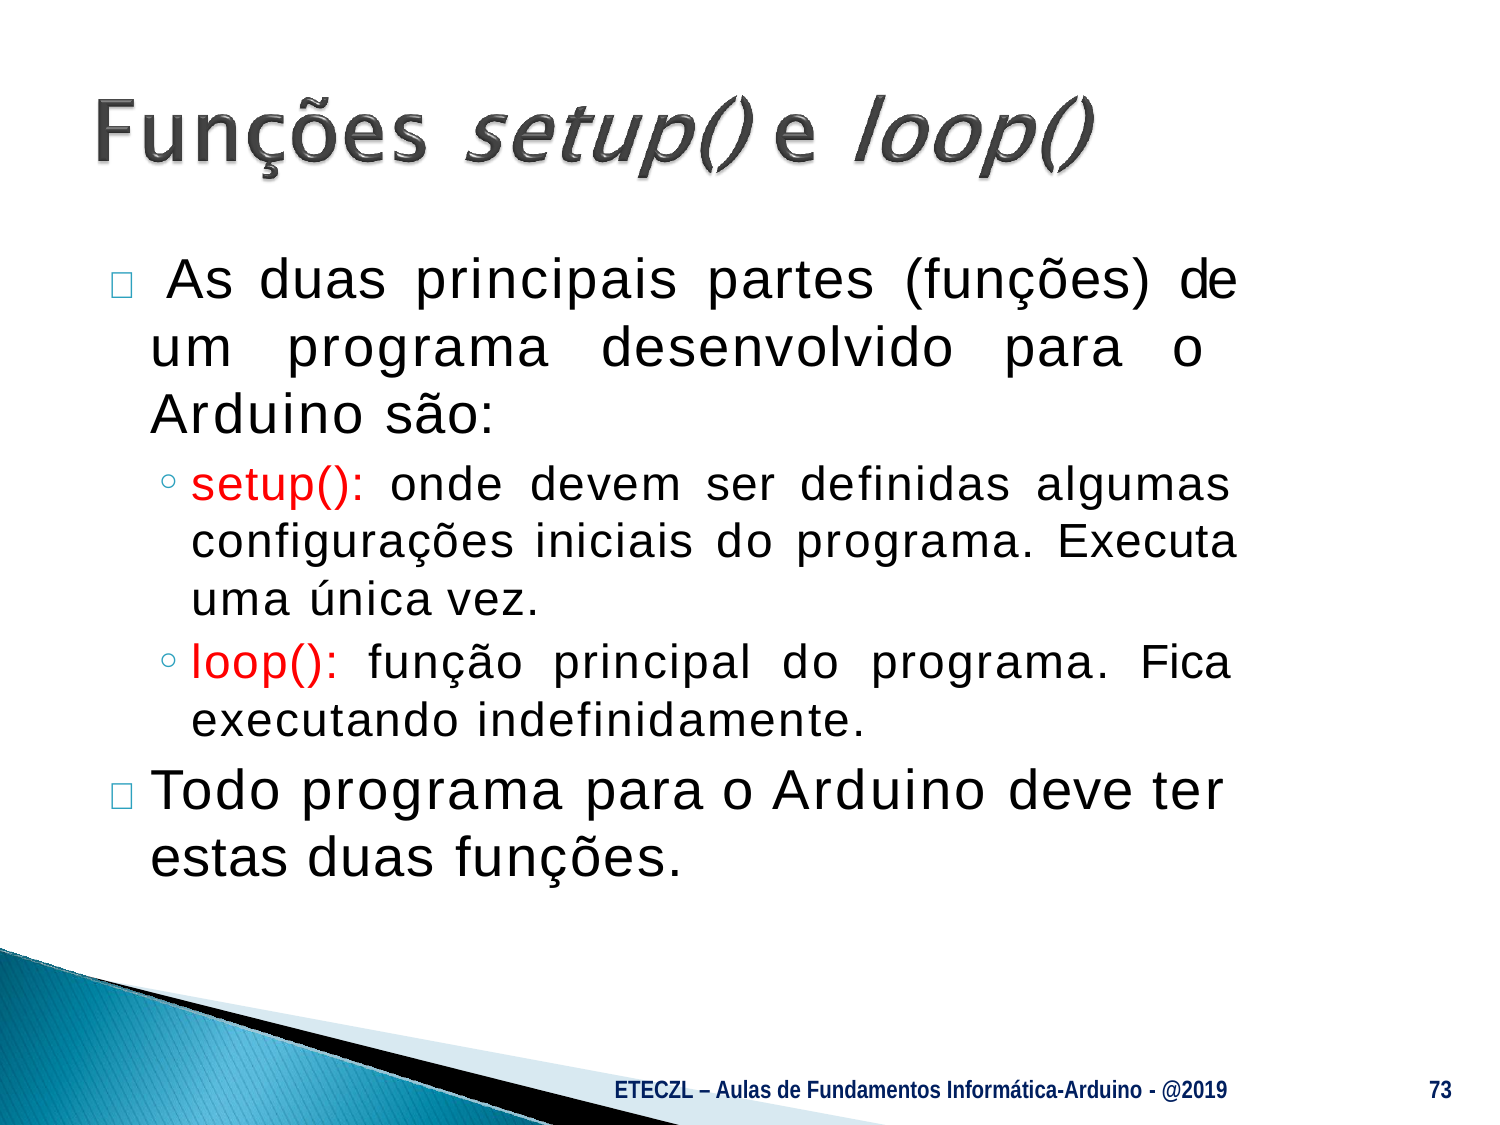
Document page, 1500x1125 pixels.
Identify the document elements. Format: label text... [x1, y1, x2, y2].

text_box setup(): onde devem ser definidas algumas configurações iniciais do programa. Executa uma única vez. loop(): função principal do programa. Fica executando indefinidamente.  Todo programa para o Arduino deve ter estas duas funções. [105, 450, 1258, 889]
slide_number 73 [1424, 1072, 1468, 1125]
title  As duas principais partes (funções) de um programa desenvolvido para o Arduino são: [105, 240, 1258, 446]
text_box [35, 60, 1167, 248]
footer ETECZL – Aulas de Fundamentos Informática-Arduino - @2019 [612, 1072, 1364, 1125]
picture [0, 948, 558, 1125]
